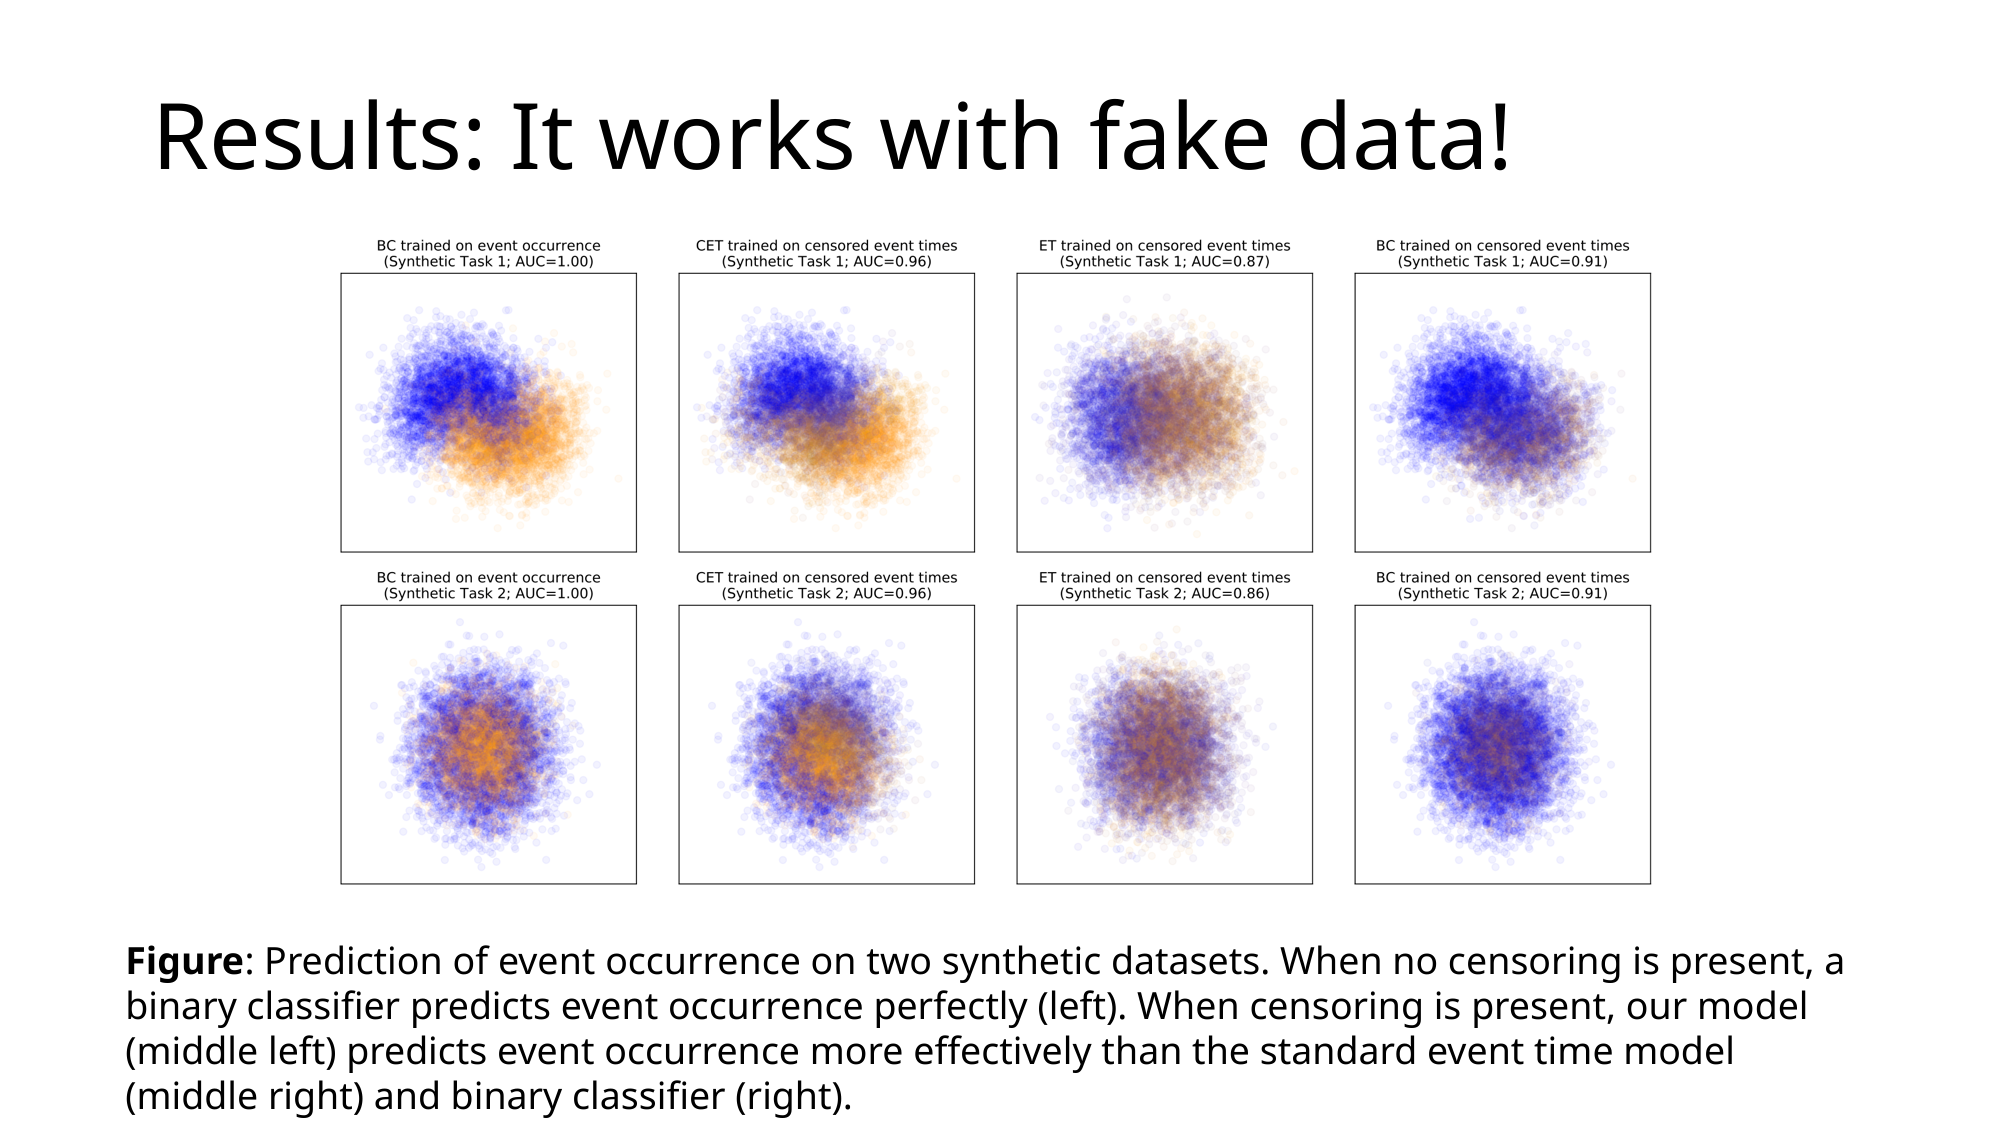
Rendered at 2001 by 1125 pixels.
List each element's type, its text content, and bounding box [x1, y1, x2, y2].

title Results: It works with fake data! [137, 59, 1885, 221]
picture [324, 224, 1676, 901]
text_box Figure: Prediction of event occurrence on two synthetic datasets. When no censoring is present, a binary classifier predicts event occurrence perfectly (left). When censoring is present, our model (middle left) predicts event occurrence more effectively than the standard event time model (middle right) and binary classifier (right). [110, 929, 1890, 1125]
